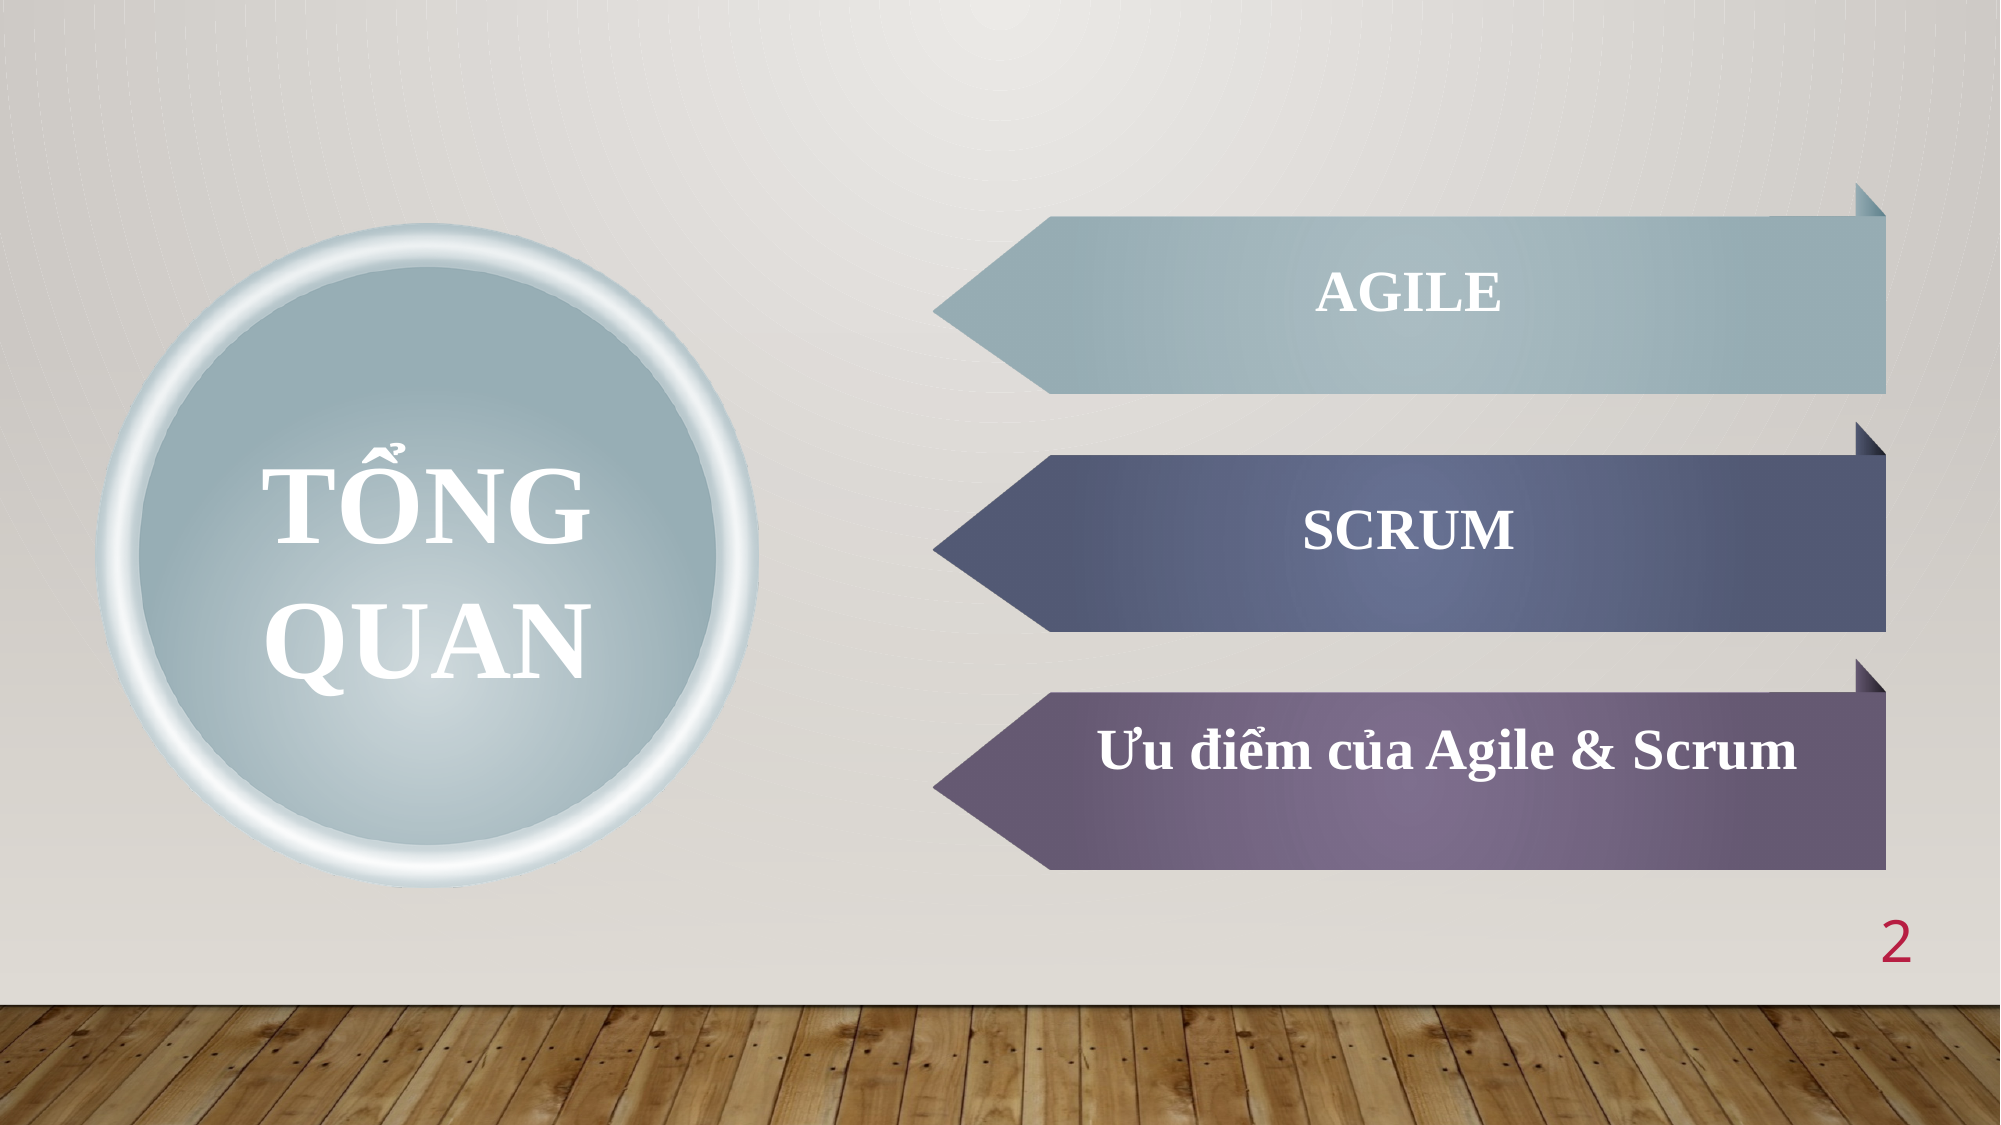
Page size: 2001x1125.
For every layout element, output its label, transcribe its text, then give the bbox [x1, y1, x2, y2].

picture [0, 1005, 2000, 1125]
picture [95, 223, 760, 888]
picture [932, 420, 1886, 633]
slide_number 2 [1795, 896, 1929, 980]
picture [932, 658, 1886, 870]
picture [932, 182, 1886, 394]
